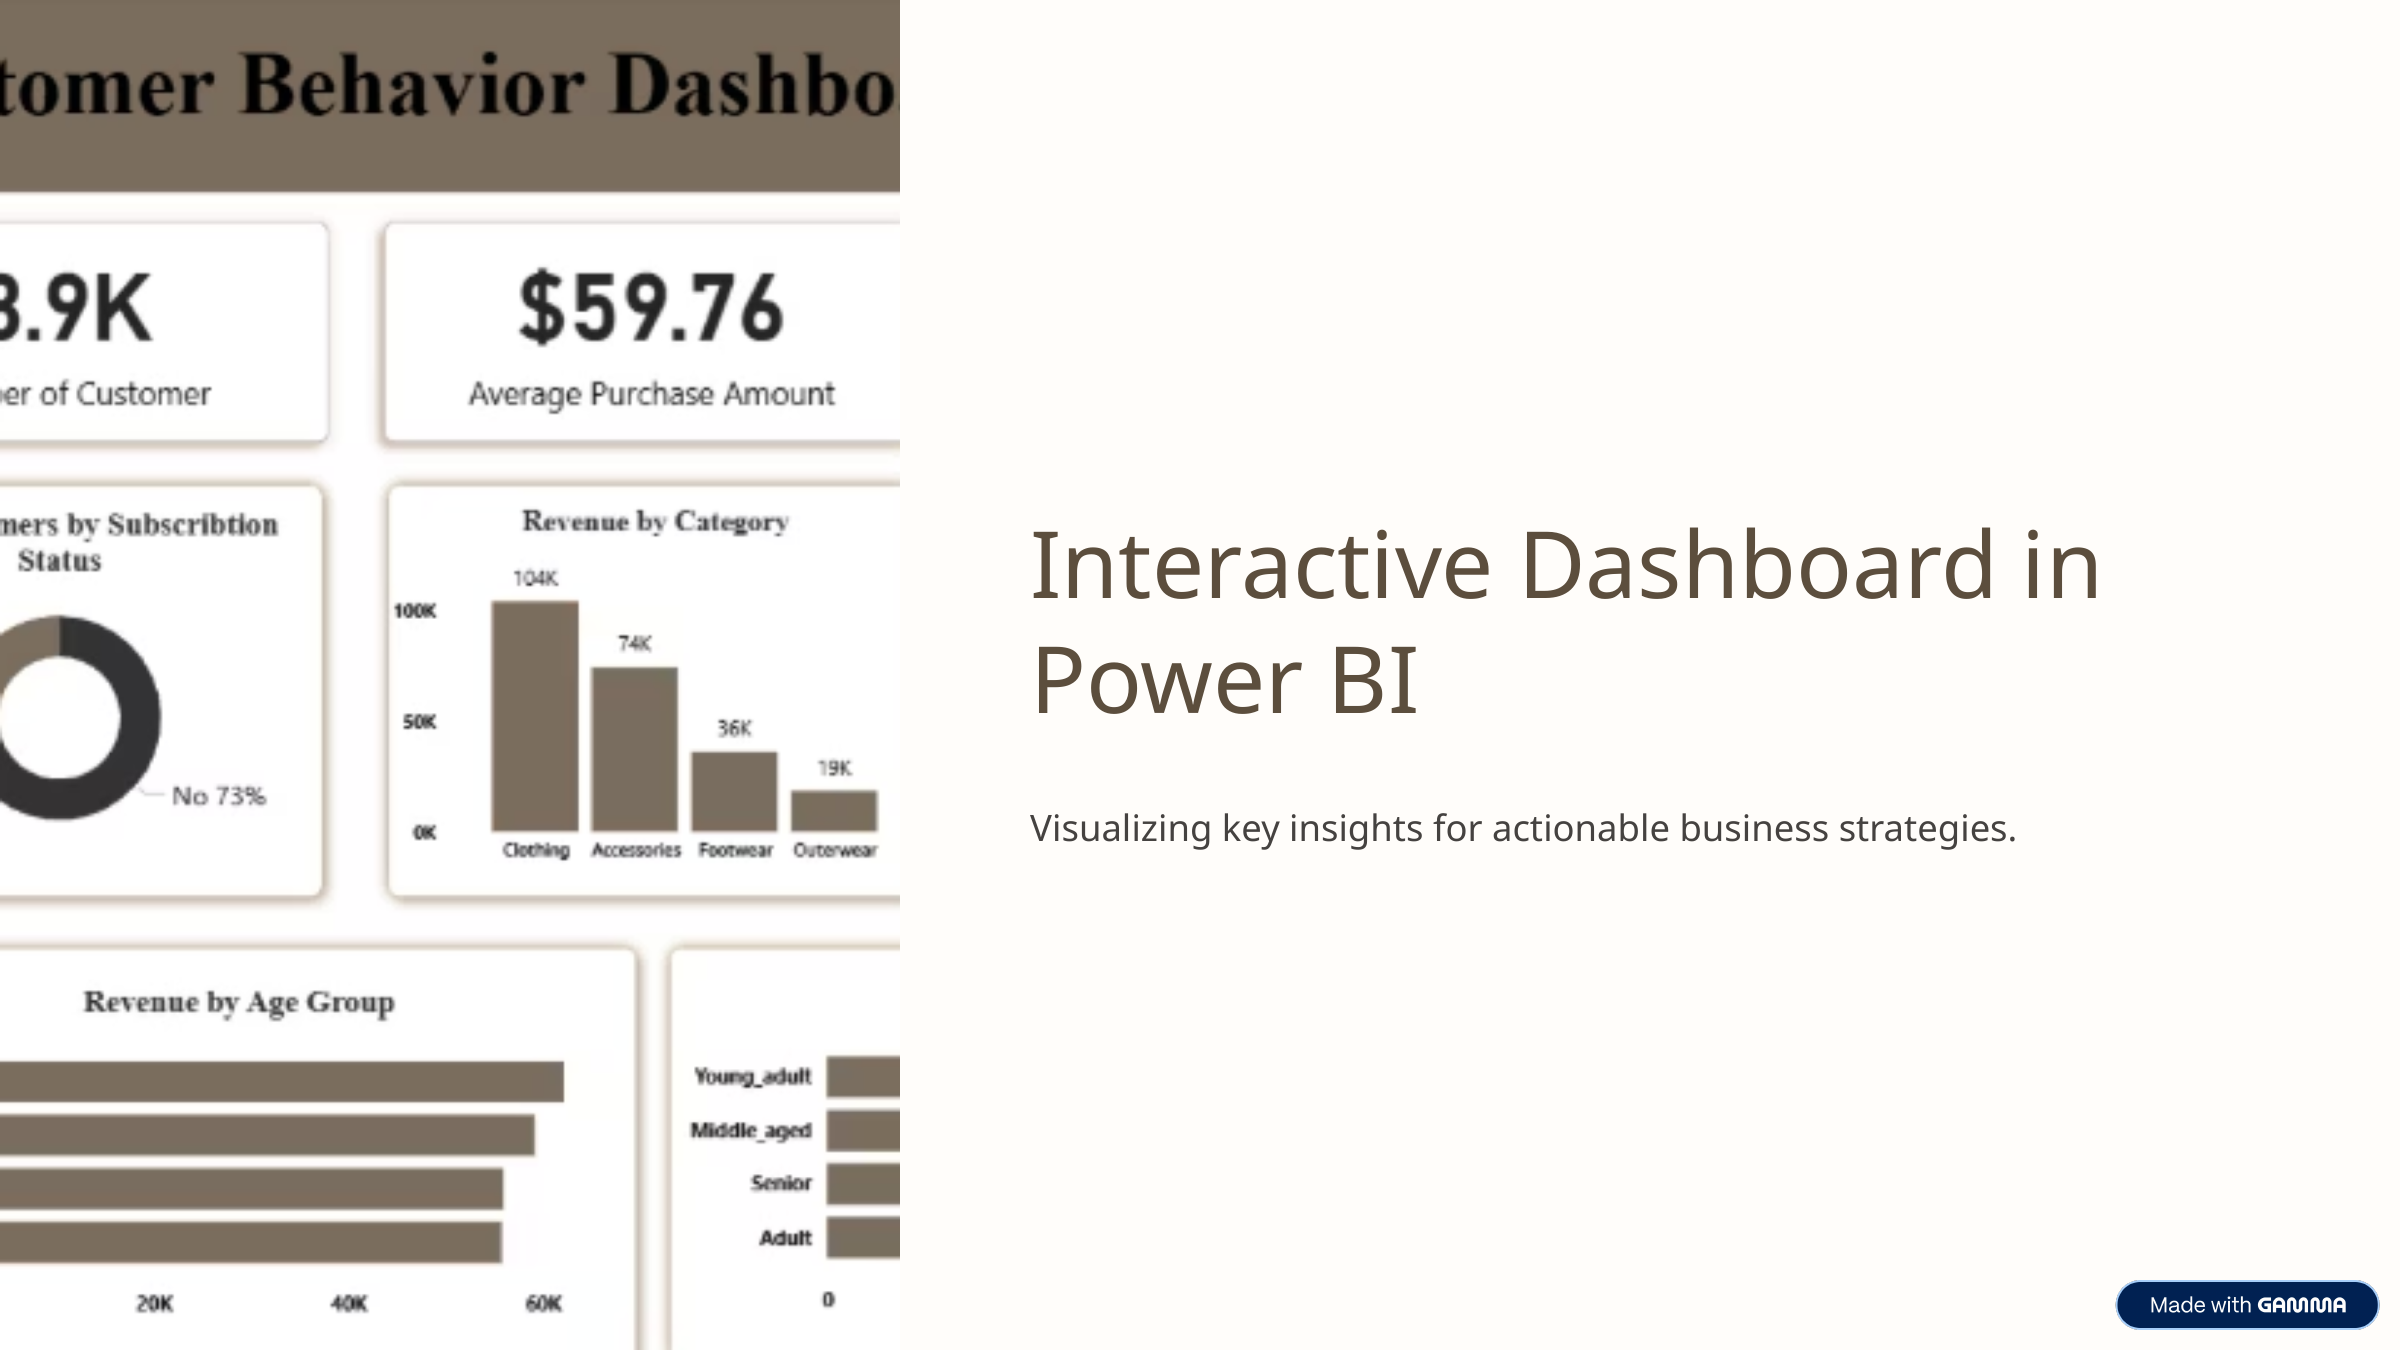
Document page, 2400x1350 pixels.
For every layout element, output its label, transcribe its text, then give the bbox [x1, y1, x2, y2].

text_box Interactive Dashboard in Power BI [1030, 501, 2270, 734]
picture [0, 0, 900, 1350]
picture [2106, 1271, 2389, 1339]
text_box Visualizing key insights for actionable business strategies. [1030, 789, 2270, 849]
